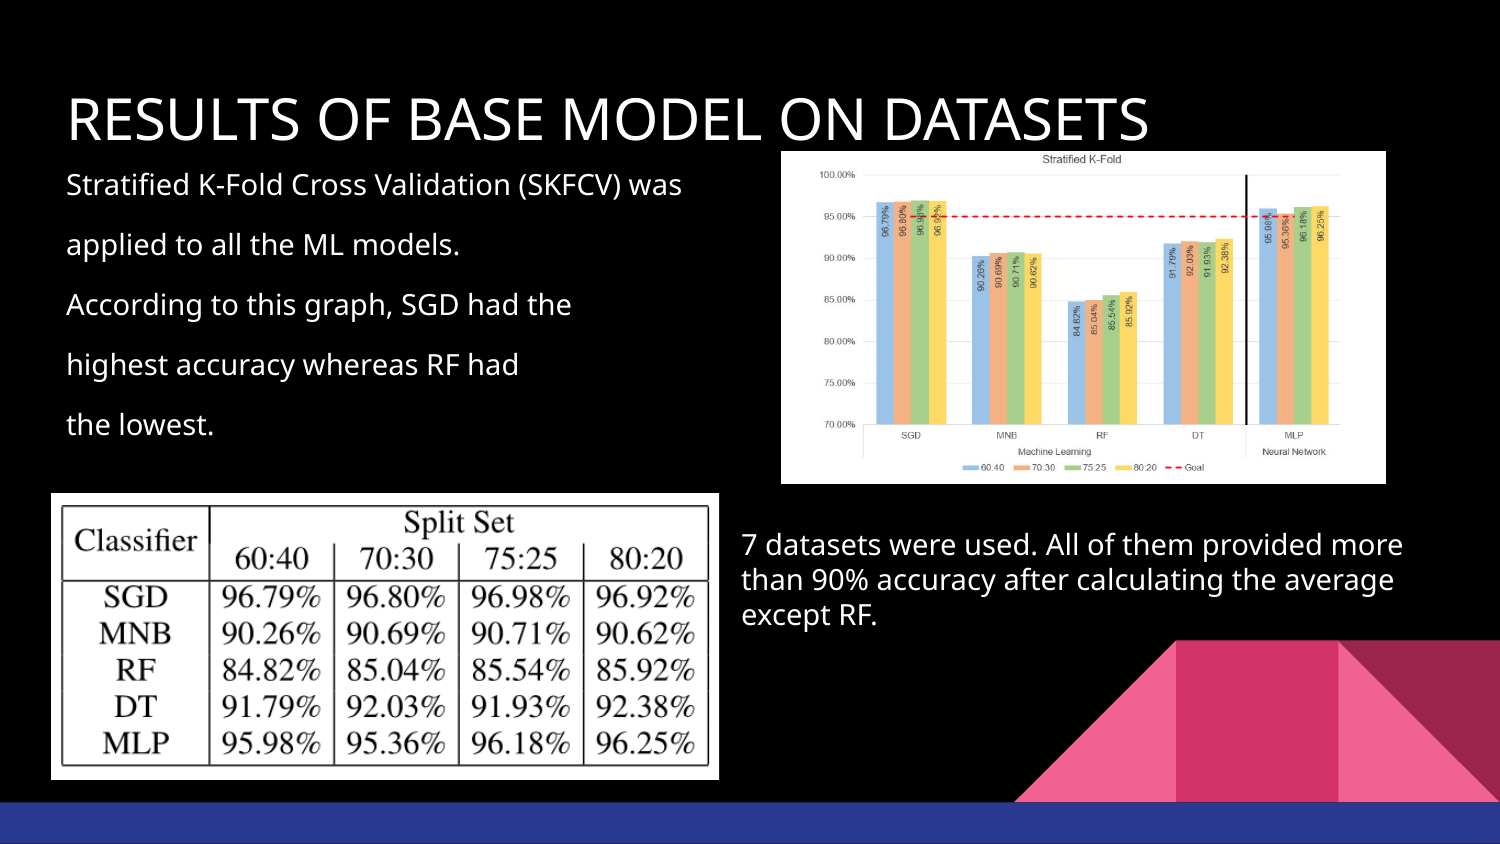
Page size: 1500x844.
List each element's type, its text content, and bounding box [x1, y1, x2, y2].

picture [781, 150, 1386, 485]
title RESULTS OF BASE MODEL ON DATASETS [51, 67, 1449, 167]
list Stratified K-Fold Cross Validation (SKFCV) was applied to all the ML models. According to this graph, SGD had the highest accuracy whereas RF had the lowest. 7 datasets were used. All of them provided more than 90% accuracy after calculating the average except RF. [51, 167, 1449, 750]
picture [50, 493, 720, 780]
